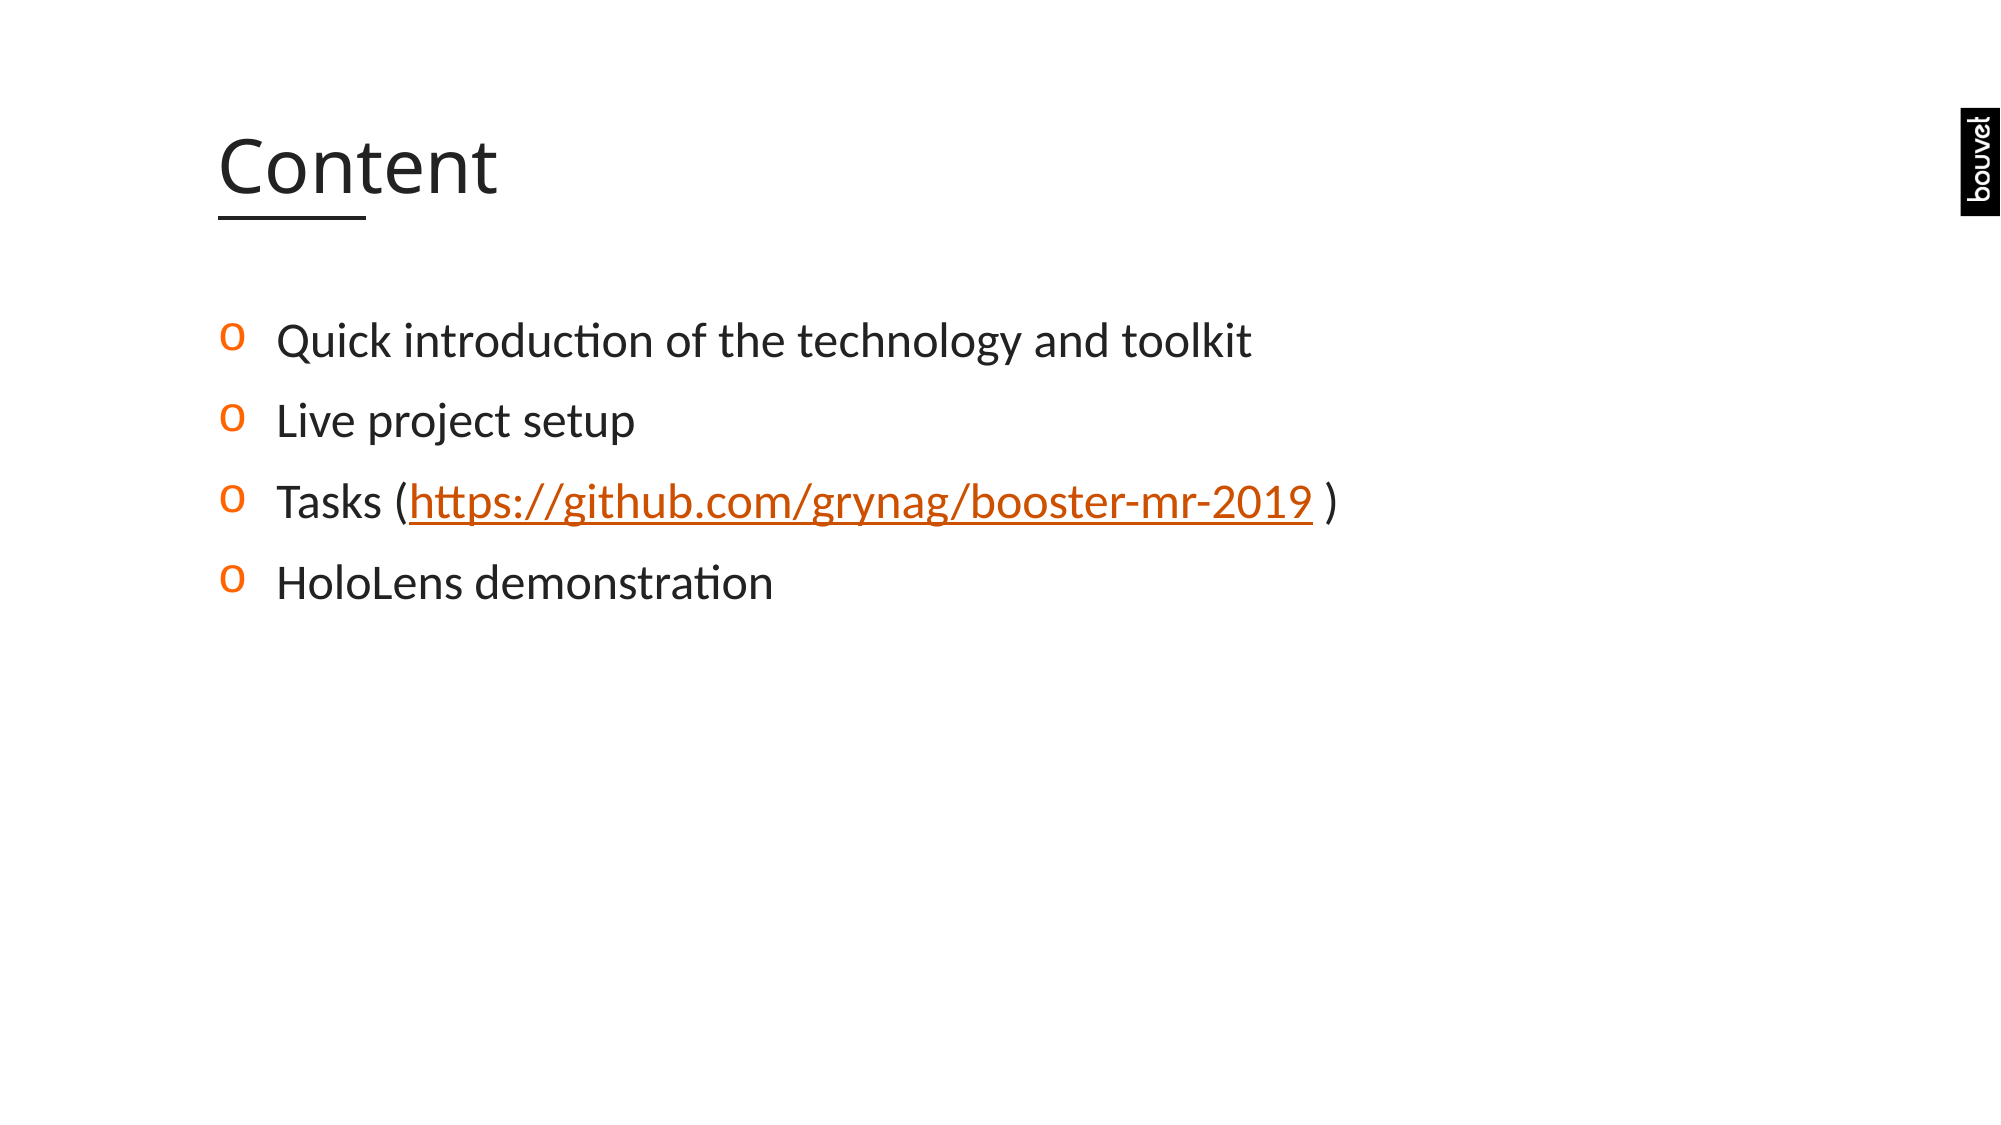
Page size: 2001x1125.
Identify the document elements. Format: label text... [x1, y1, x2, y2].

title Content [202, 59, 1867, 218]
list Quick introduction of the technology and toolkit Live project setup Tasks (https://github.com/grynag/booster-mr-2019 ) HoloLens demonstration [202, 299, 1578, 1014]
